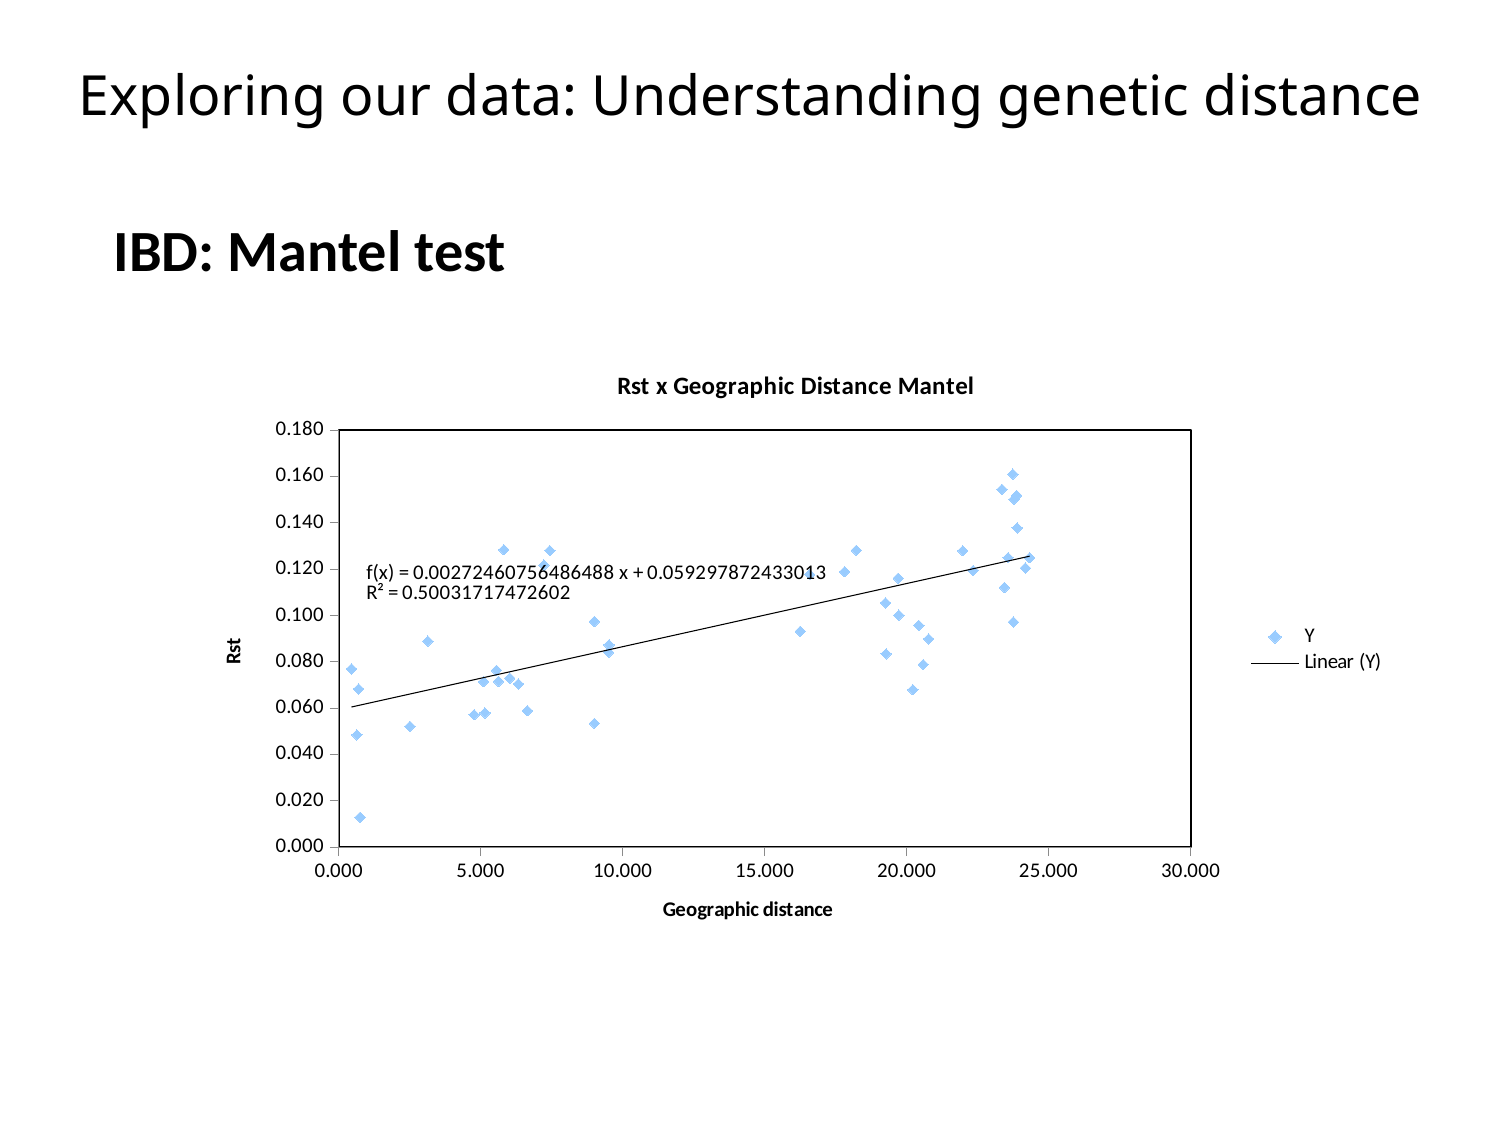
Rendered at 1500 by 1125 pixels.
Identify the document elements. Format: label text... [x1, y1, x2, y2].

text_box IBD: Mantel test [98, 213, 1382, 1014]
chart [191, 347, 1401, 953]
title Exploring our data: Understanding genetic distance [64, 41, 1475, 153]
